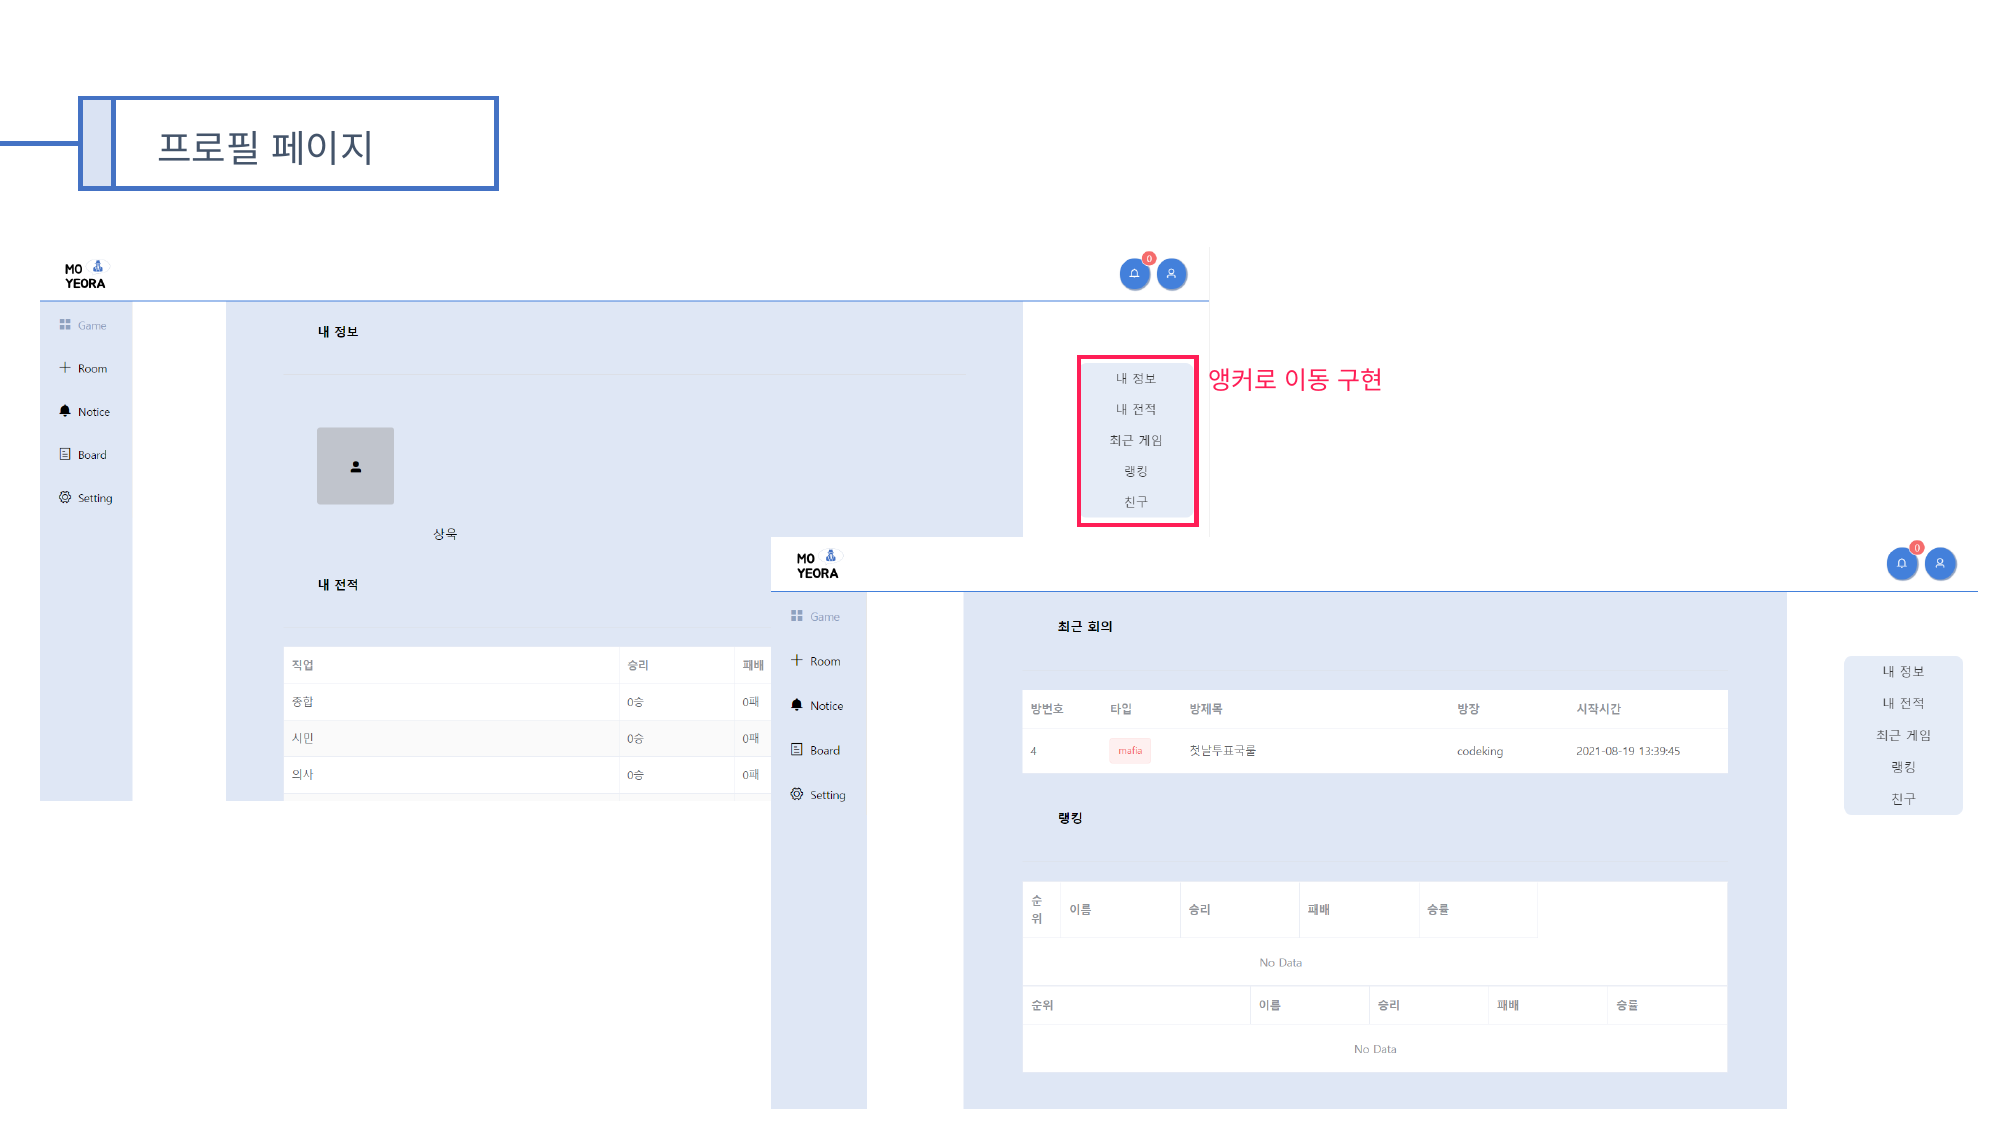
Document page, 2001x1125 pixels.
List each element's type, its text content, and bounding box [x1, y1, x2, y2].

text_box 앵커로 이동 구현 [1210, 356, 1399, 402]
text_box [80, 98, 497, 189]
picture [40, 247, 1978, 1109]
